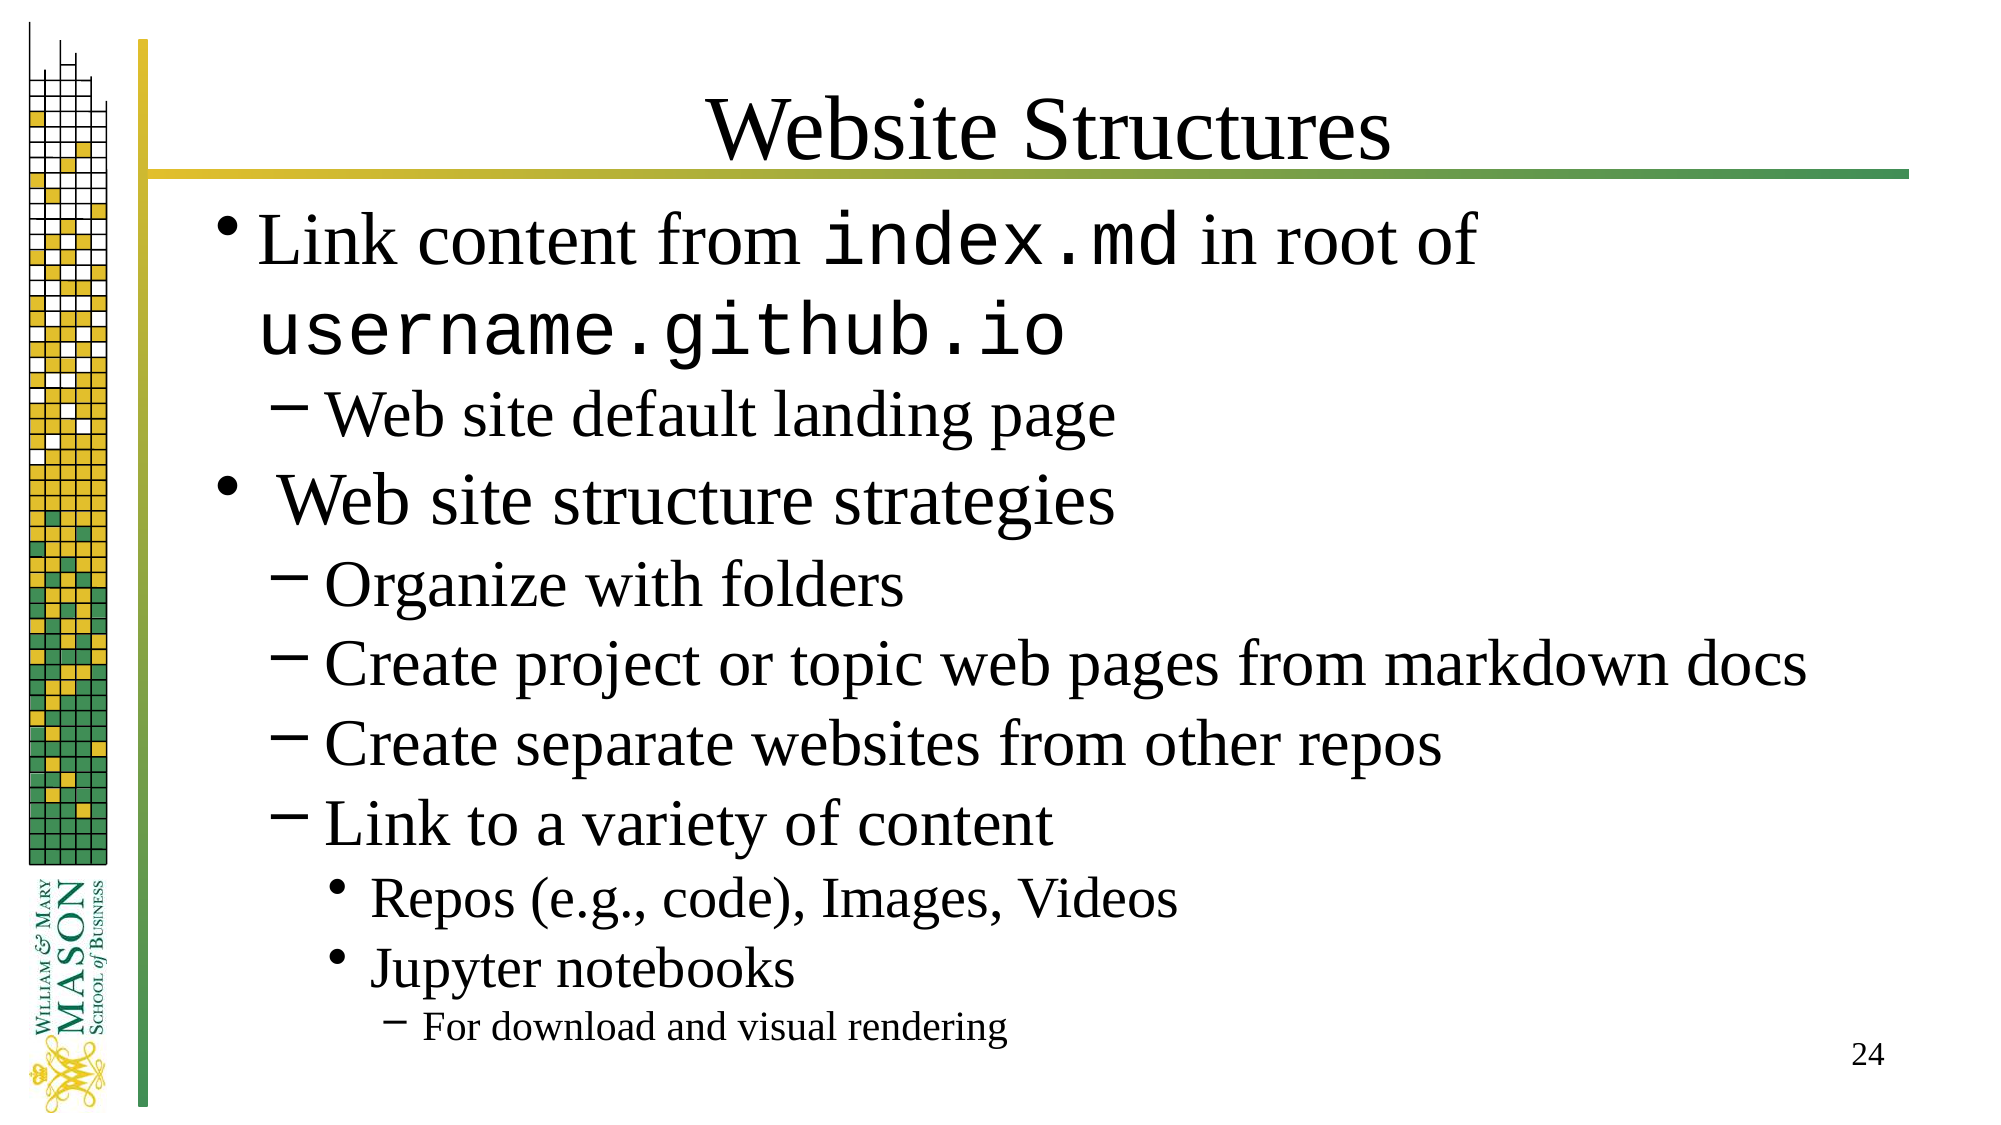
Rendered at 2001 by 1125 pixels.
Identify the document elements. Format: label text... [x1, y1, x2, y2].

slide_number 24 [1398, 1024, 1901, 1103]
list Link content from index.md in root of username.github.io Web site default landing page Web site structure strategies Organize with folders Create project or topic web pages from markdown docs Create separate websites from other repos Link to a variety of content Repos (e.g., code), Images, Videos Jupyter notebooks For download and visual rendering [200, 181, 1900, 1005]
title Website Structures [200, 45, 1900, 181]
picture [29, 879, 107, 1113]
